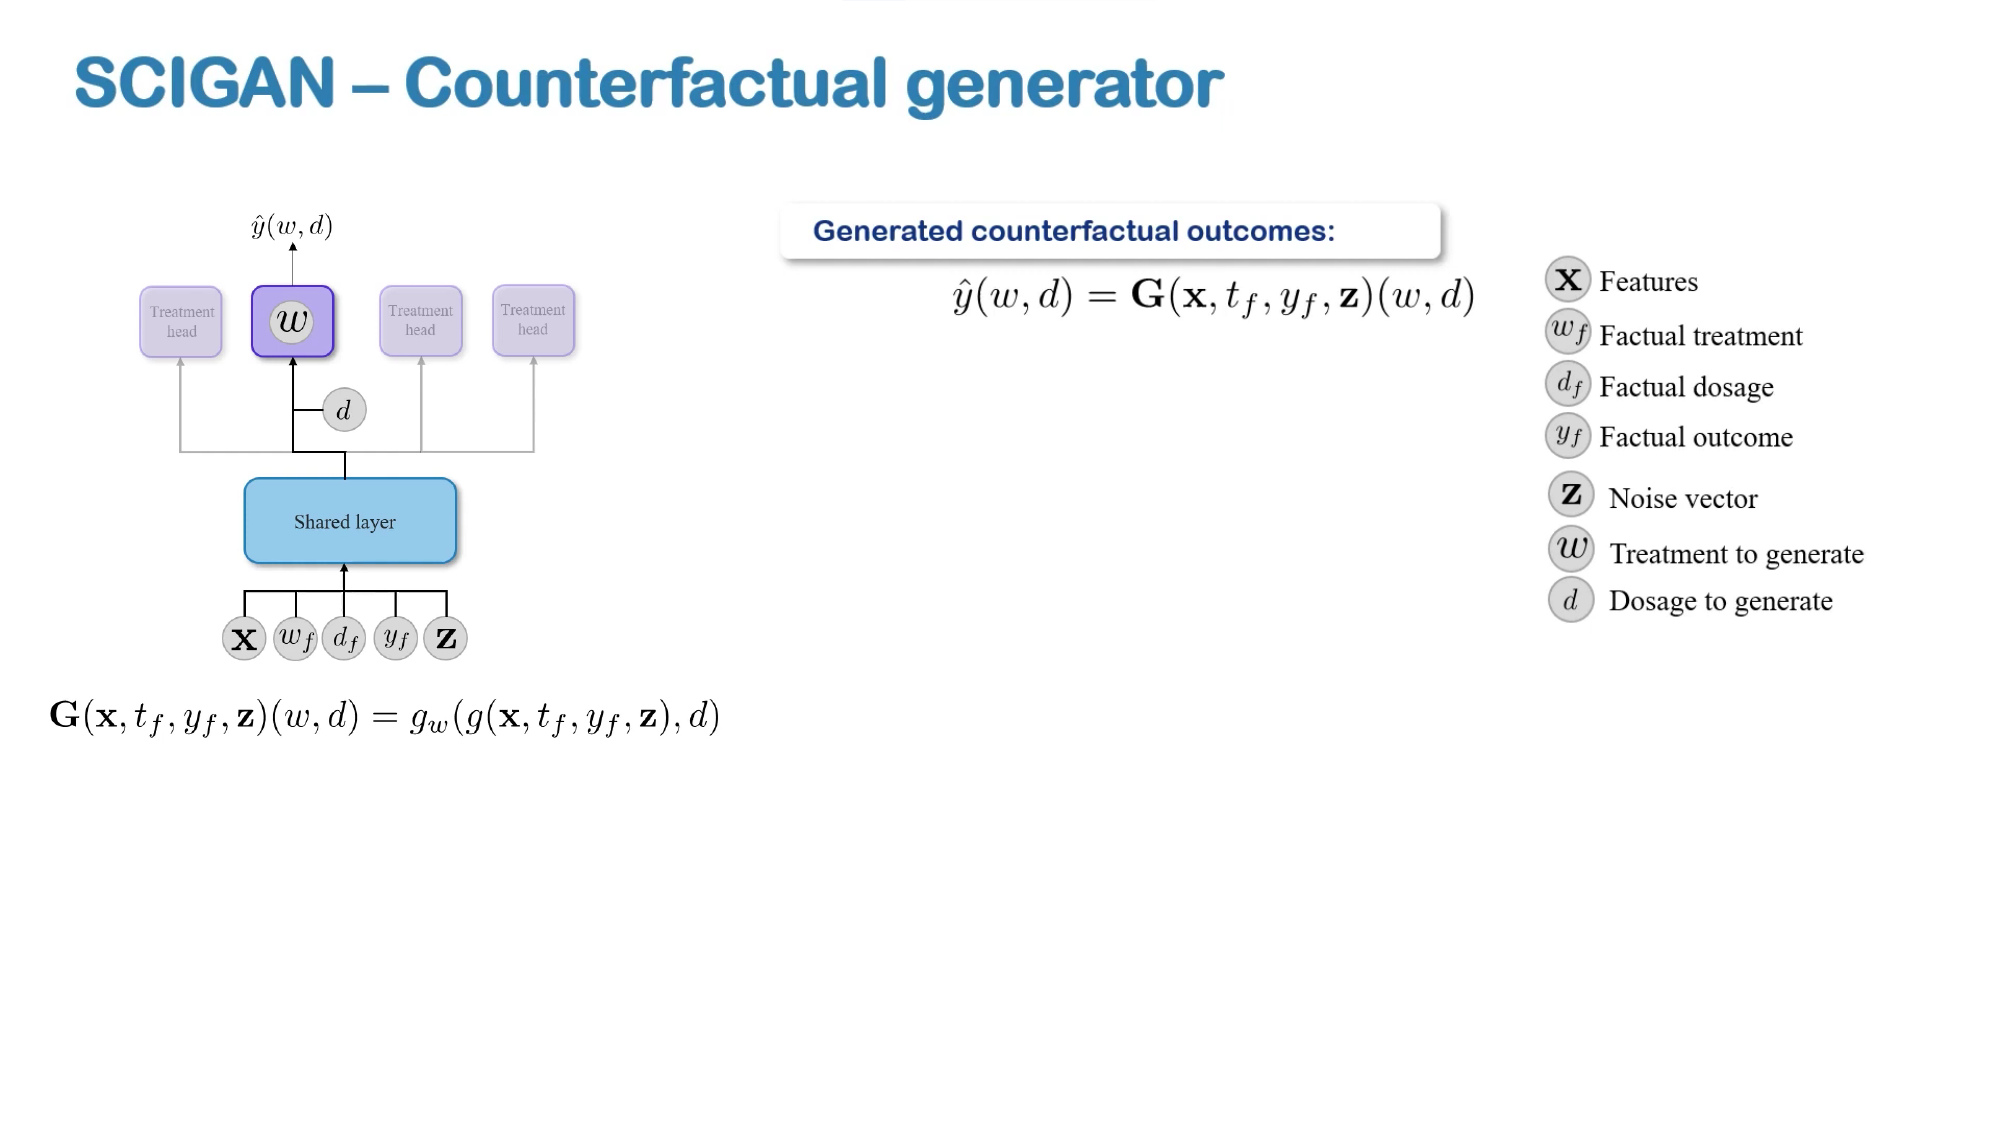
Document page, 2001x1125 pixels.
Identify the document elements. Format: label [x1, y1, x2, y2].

picture [0, 0, 2000, 942]
